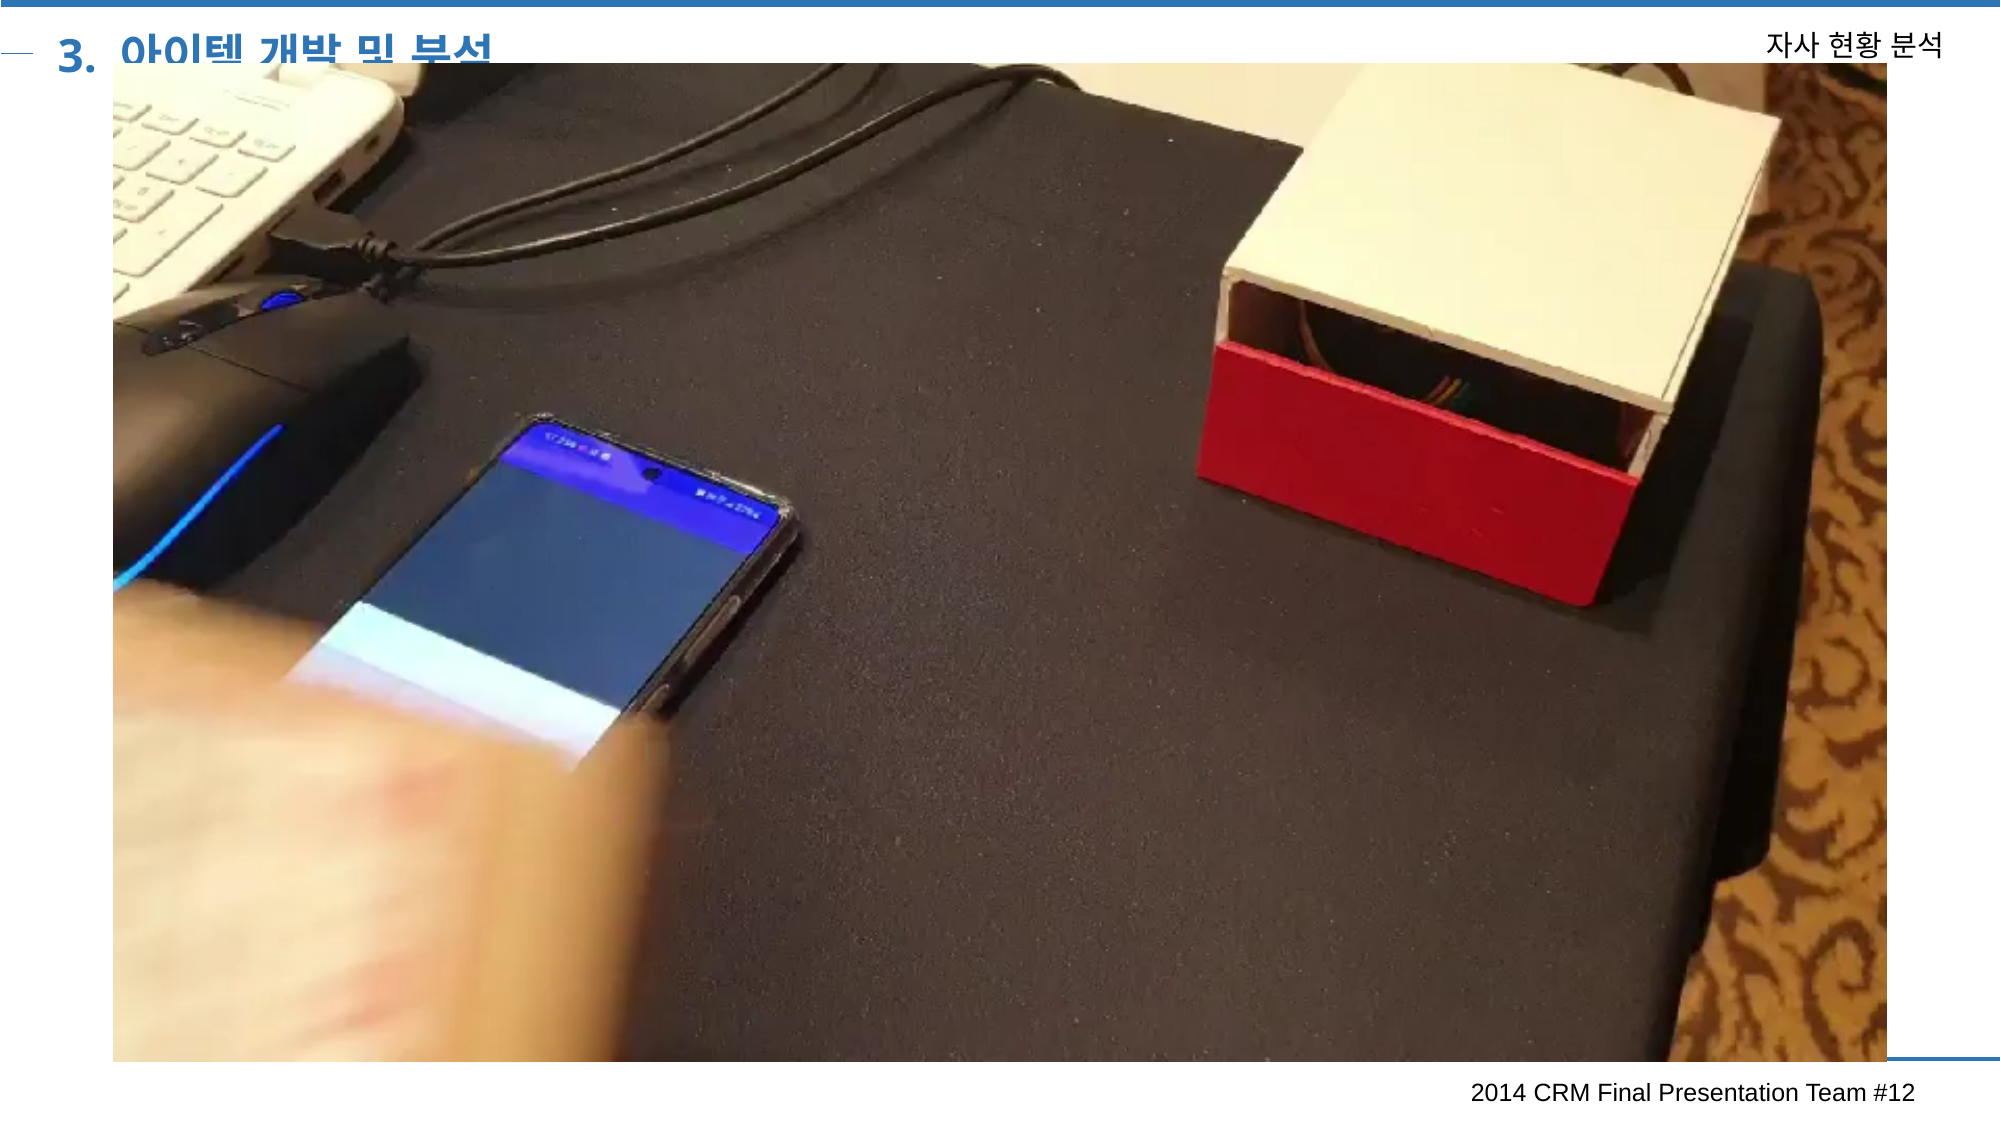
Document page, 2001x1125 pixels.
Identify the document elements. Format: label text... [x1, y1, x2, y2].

text_box 자사 현황 분석 [1751, 19, 2000, 70]
text_box 2014 CRM Final Presentation Team #12 [1407, 1068, 1980, 1114]
text_box 3. 아이템 개발 및 분석 [42, 19, 961, 90]
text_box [112, 62, 1888, 1063]
